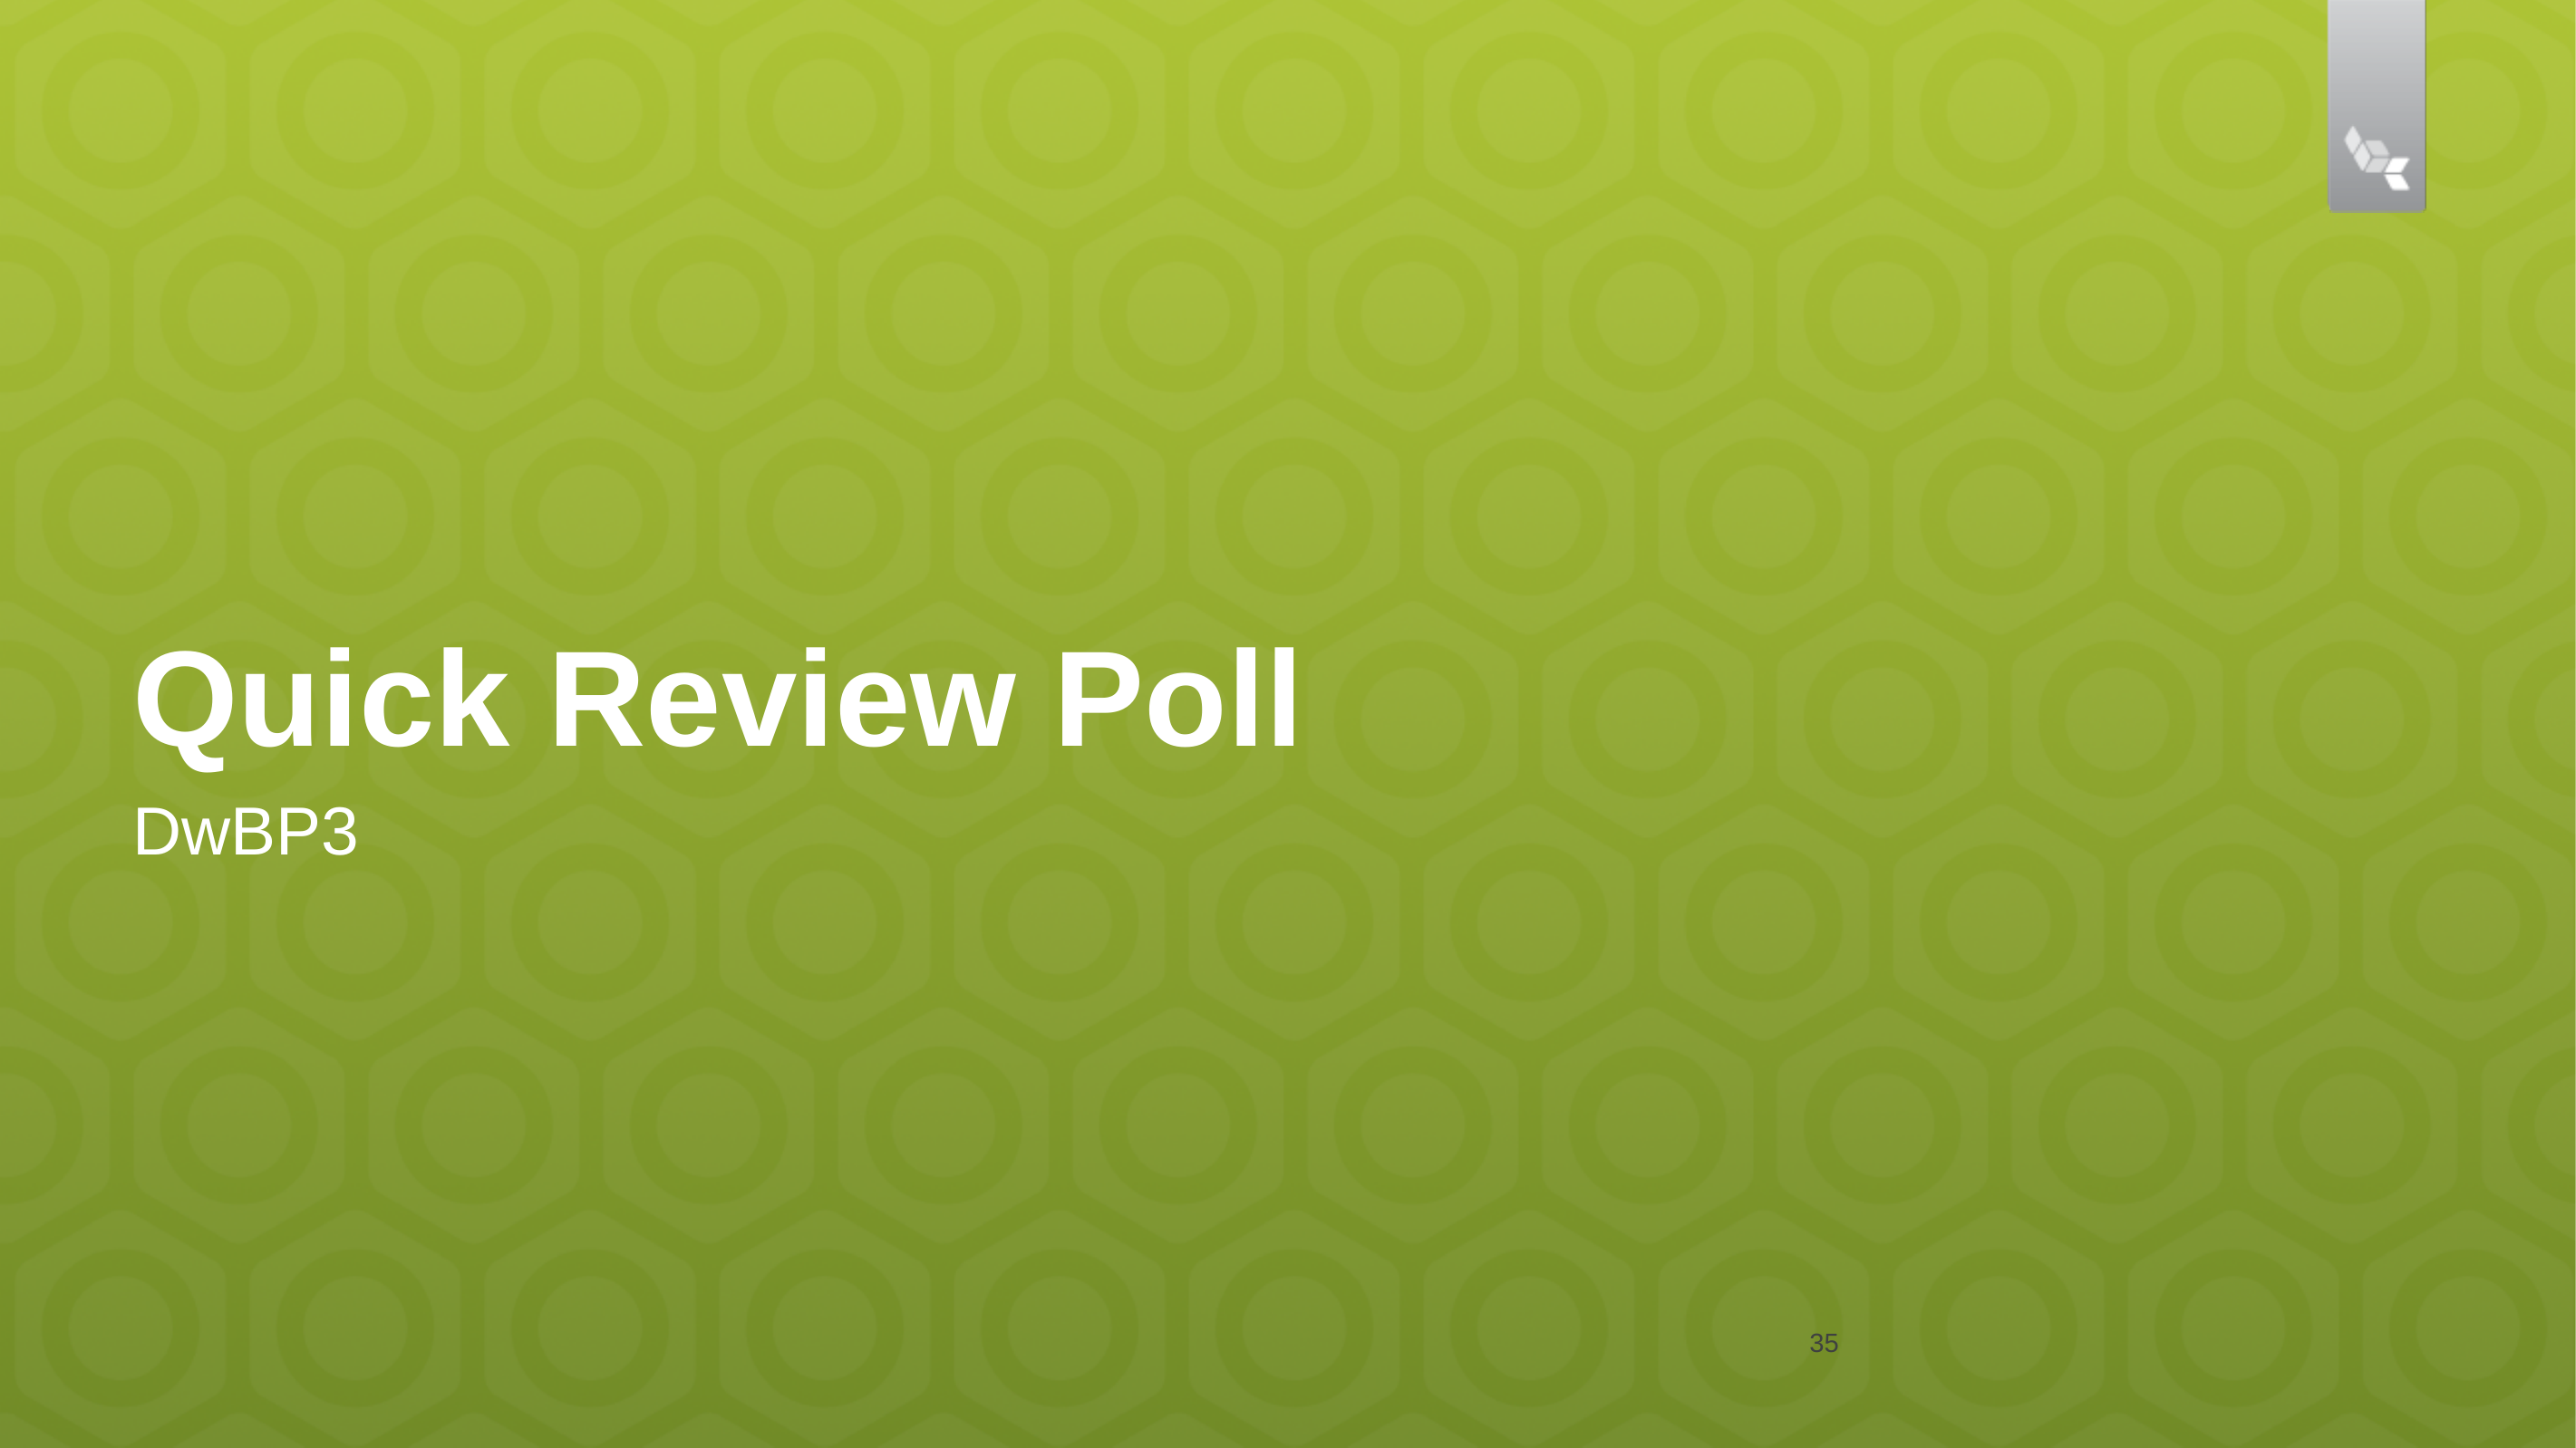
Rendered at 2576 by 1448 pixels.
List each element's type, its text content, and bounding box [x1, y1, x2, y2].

picture [0, 0, 2576, 1448]
slide_number 35 [1244, 1302, 1846, 1382]
title Quick Review Poll [125, 222, 2183, 779]
list DwBP3 [125, 779, 2420, 1360]
